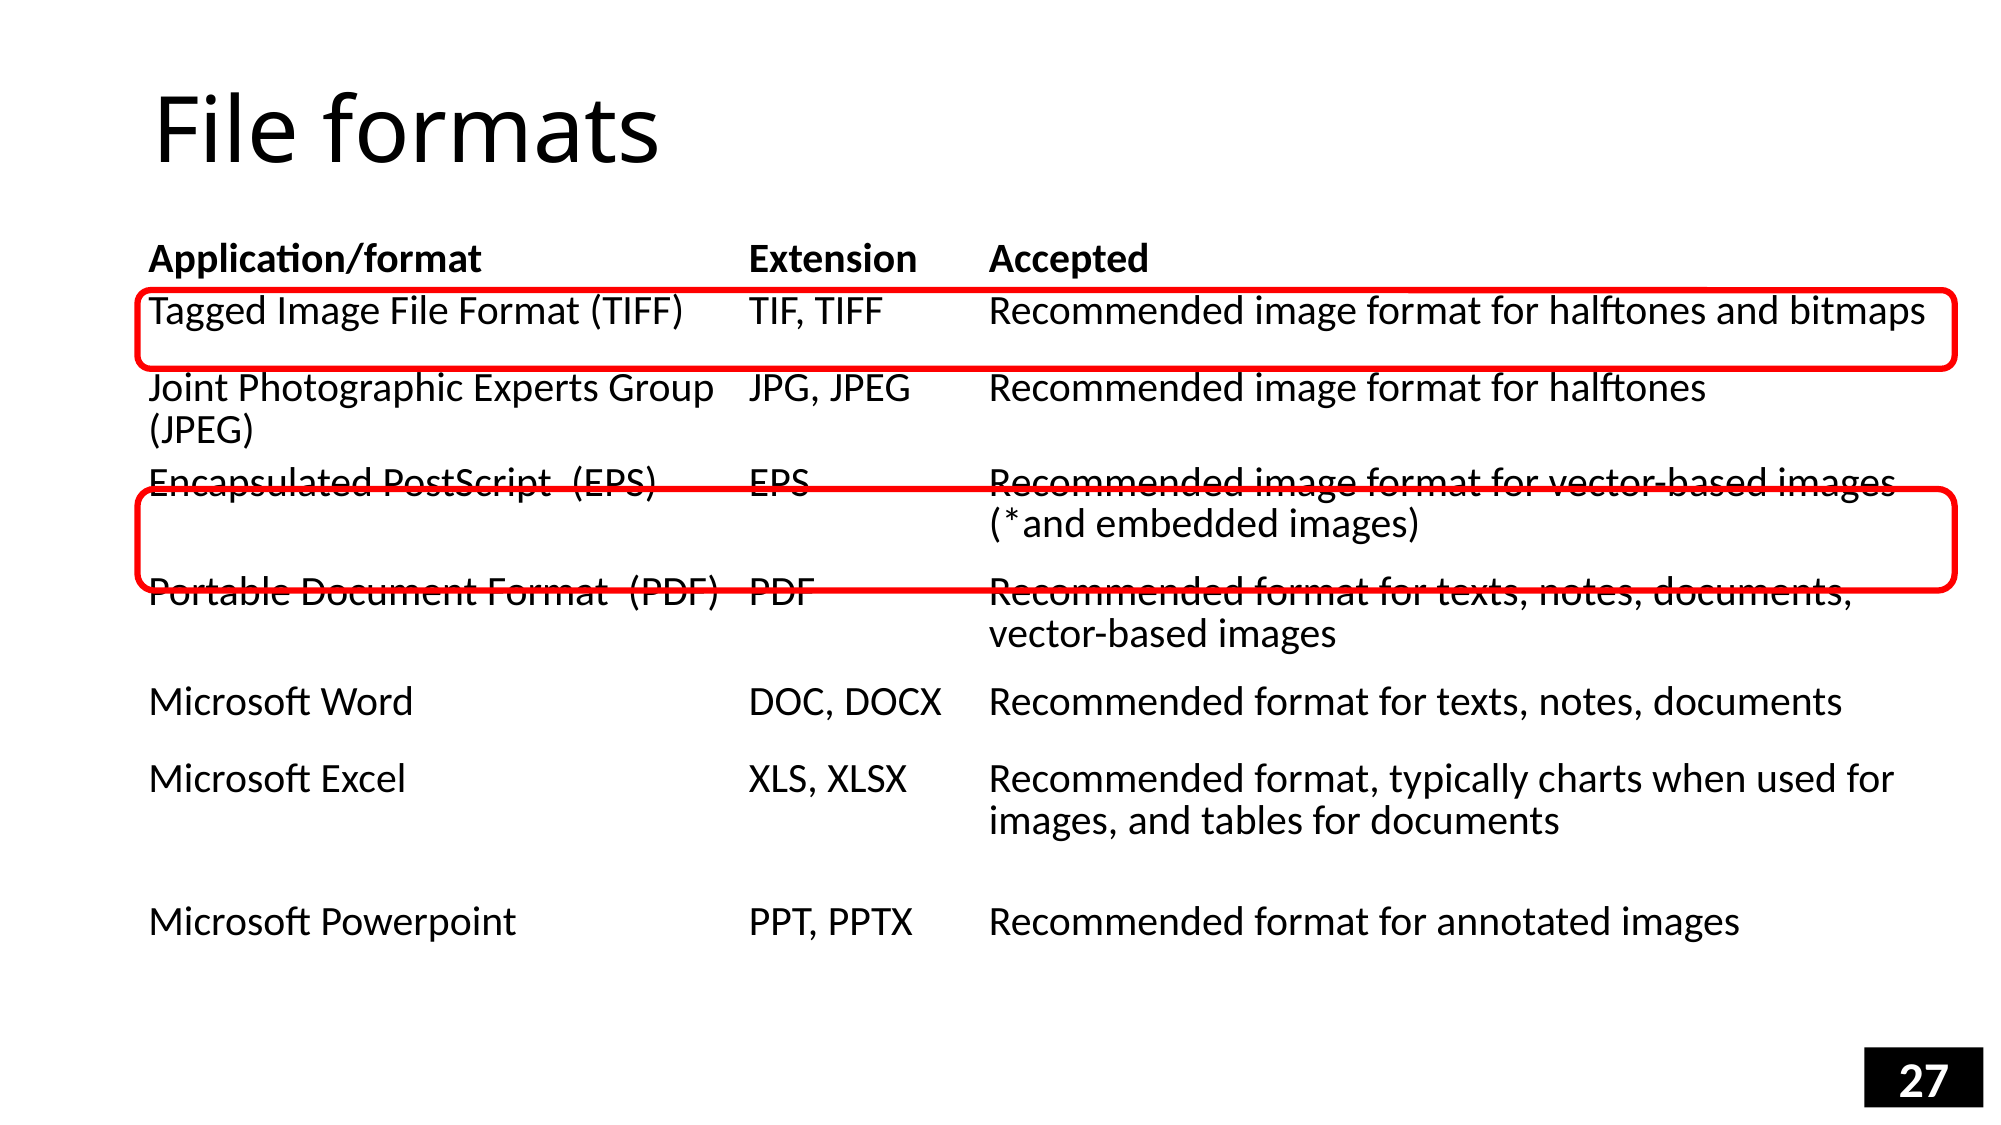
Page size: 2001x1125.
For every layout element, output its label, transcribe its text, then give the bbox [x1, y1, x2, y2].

table_cell Recommended image format for halftones [978, 370, 1939, 459]
table_cell Joint Photographic Experts Group (JPEG) [137, 365, 738, 459]
table_cell Recommended format for annotated images [978, 898, 1939, 975]
table_cell Encapsulated PostScript (EPS) [137, 459, 738, 498]
table_cell Recommended format for texts, notes, documents, vector-based images [978, 592, 1939, 679]
text_box [136, 289, 1956, 370]
table_header Accepted [978, 235, 1939, 288]
table_cell JPG, JPEG [738, 370, 978, 459]
slide_number 27 [1864, 1047, 1984, 1108]
table_cell XLS, XLSX [738, 756, 978, 898]
table_header Application/format [137, 235, 738, 288]
table_cell Recommended format, typically charts when used for images, and tables for documents [978, 756, 1939, 898]
table_cell PDF [738, 592, 978, 679]
table_cell Recommended image format for vector-based images (*and embedded images) [978, 459, 1939, 487]
table_cell Recommended format for texts, notes, documents [978, 679, 1939, 756]
table_cell EPS [738, 459, 978, 487]
table_cell Microsoft Word [137, 679, 738, 756]
title File formats [137, 59, 1863, 207]
table_cell DOC, DOCX [738, 679, 978, 756]
table_cell Portable Document Format (PDF) [137, 581, 738, 679]
table_cell Microsoft Powerpoint [137, 898, 738, 975]
table_header Extension [738, 235, 978, 288]
text_box [136, 487, 1956, 592]
table_cell PPT, PPTX [738, 898, 978, 975]
table_cell Tagged Image File Format (TIFF) [137, 288, 738, 296]
table_cell Microsoft Excel [137, 756, 738, 898]
